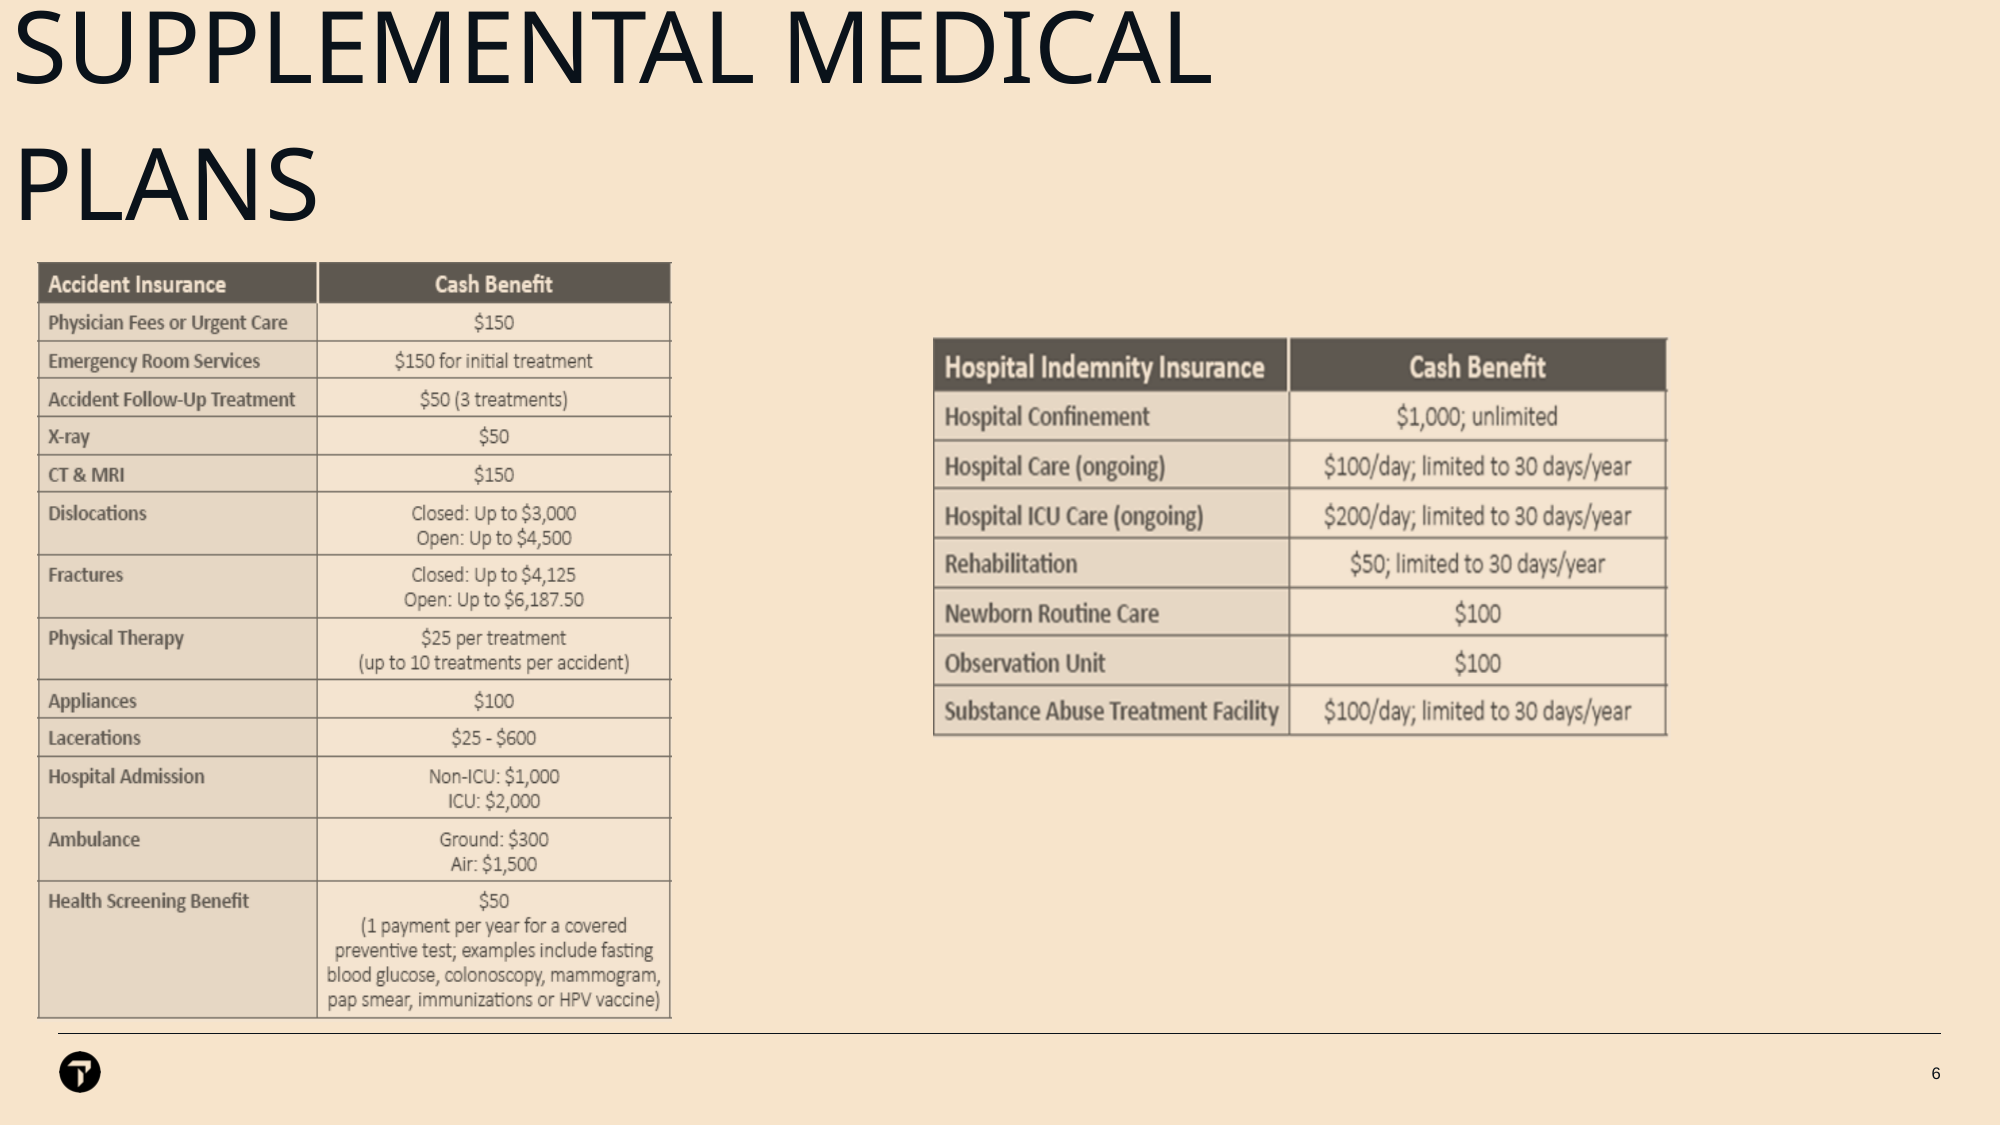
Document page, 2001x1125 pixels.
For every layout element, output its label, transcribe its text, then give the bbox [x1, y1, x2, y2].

picture [37, 262, 672, 1022]
picture [933, 335, 1671, 740]
picture [59, 1051, 101, 1093]
slide_number 6 [1804, 1042, 1941, 1103]
title Additional protection: Supplemental medical planS [12, 0, 1516, 241]
list [12, 222, 1780, 1043]
